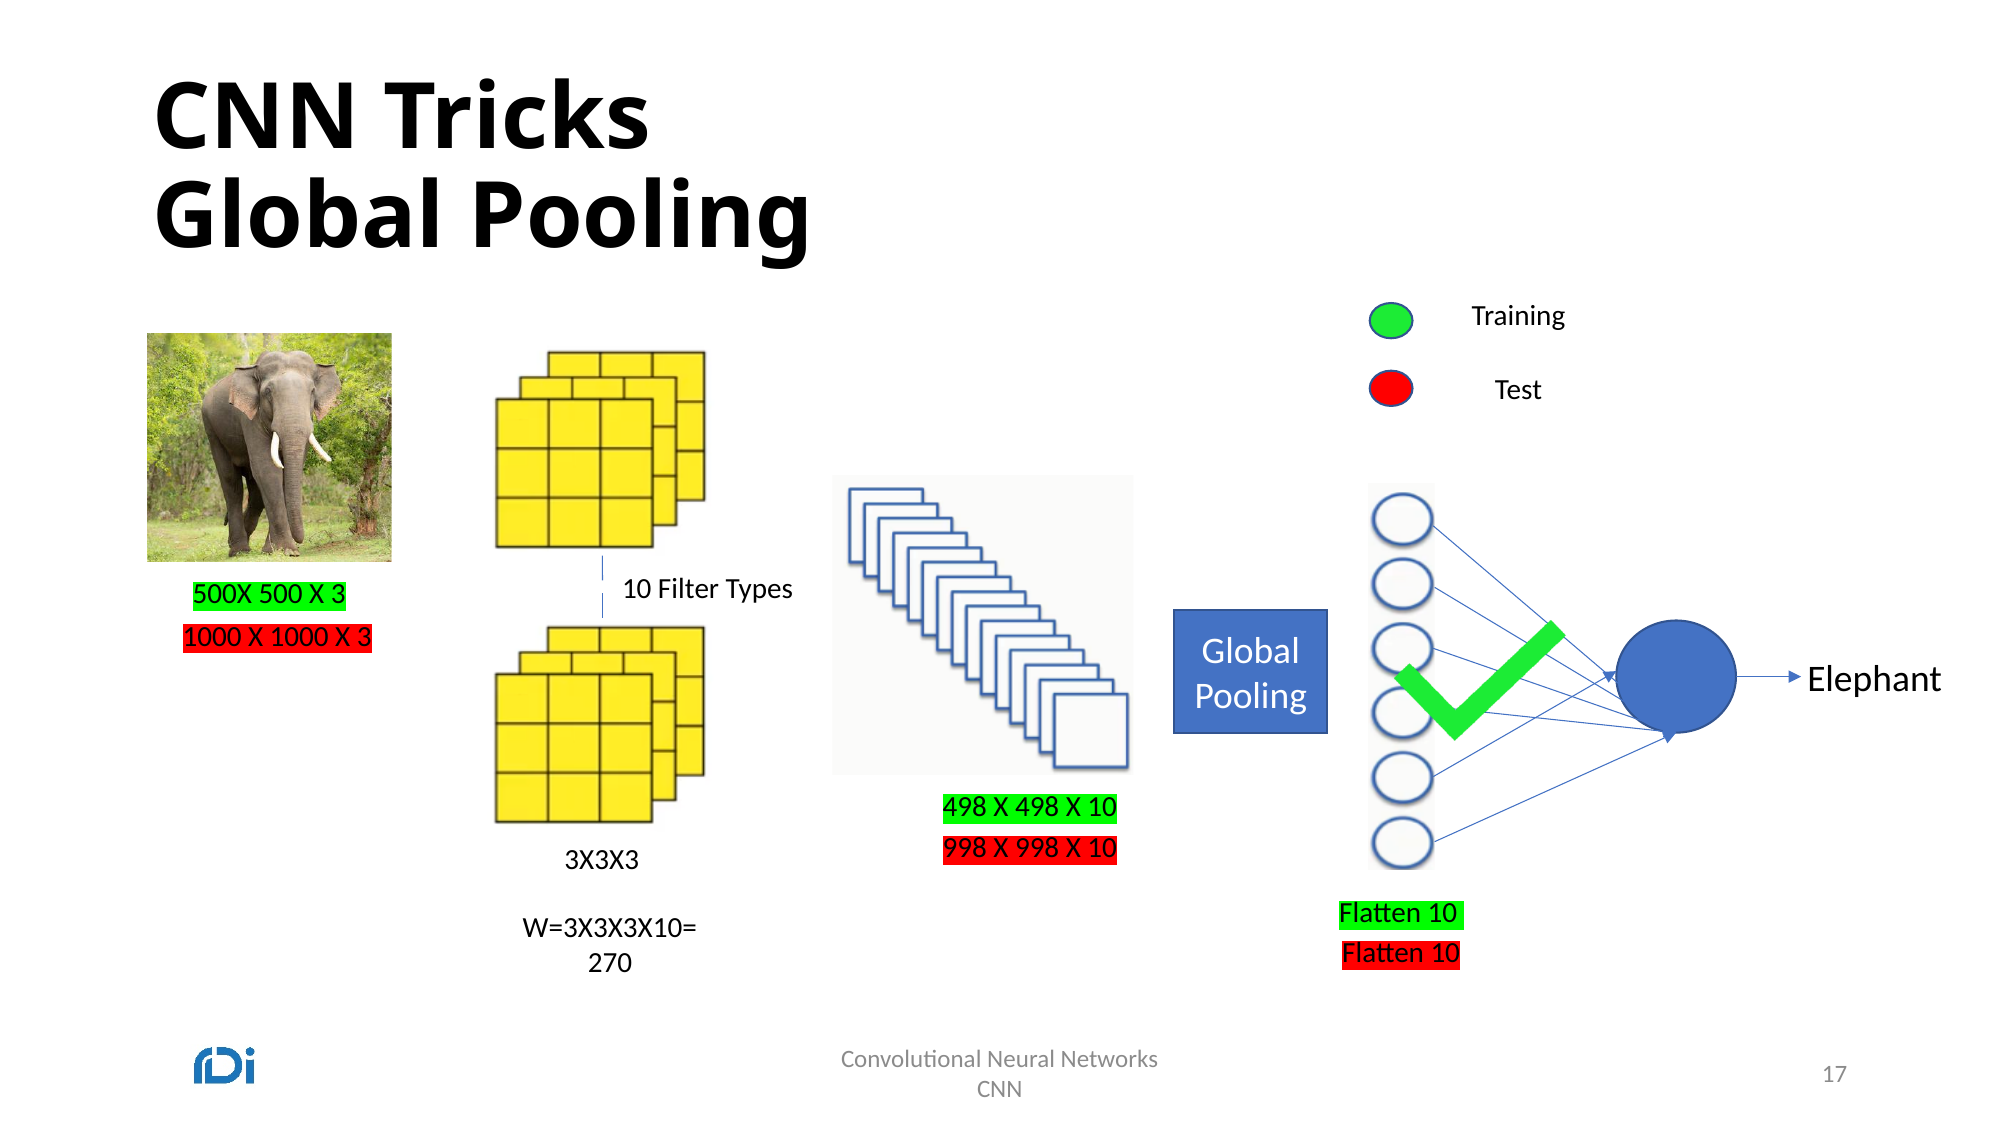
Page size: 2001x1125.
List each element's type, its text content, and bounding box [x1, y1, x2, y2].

text_box W=3X3X3X10=270 [503, 900, 716, 986]
footer Convolutional Neural Networks CNN [662, 1042, 1338, 1103]
text_box 500X 500 X 3 [163, 567, 376, 617]
picture [487, 613, 717, 832]
text_box Training [1412, 289, 1625, 339]
picture [832, 475, 1134, 775]
picture [147, 333, 392, 562]
text_box Global Pooling [1173, 609, 1328, 734]
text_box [1433, 525, 1617, 677]
text_box 498 X 498 X 10 [906, 779, 1154, 820]
text_box 1000 X 1000 X 3 [165, 609, 390, 660]
slide_number 17 [1412, 1042, 1863, 1103]
title CNN Tricks Global Pooling [137, 59, 1863, 278]
text_box [1368, 301, 1412, 340]
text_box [1434, 677, 1617, 842]
picture [1368, 483, 1569, 870]
text_box Test [1412, 363, 1625, 413]
text_box 10 Filter Types [601, 562, 814, 613]
text_box Flatten 10 [1277, 926, 1525, 976]
text_box Elephant [1784, 646, 1965, 707]
text_box Flatten 10 [1277, 885, 1526, 936]
picture [487, 338, 717, 556]
picture [157, 1011, 291, 1119]
text_box 998 X 998 X 10 [906, 820, 1154, 871]
text_box [1368, 369, 1412, 407]
text_box 3X3X3 [495, 832, 708, 883]
text_box [1617, 619, 1738, 734]
